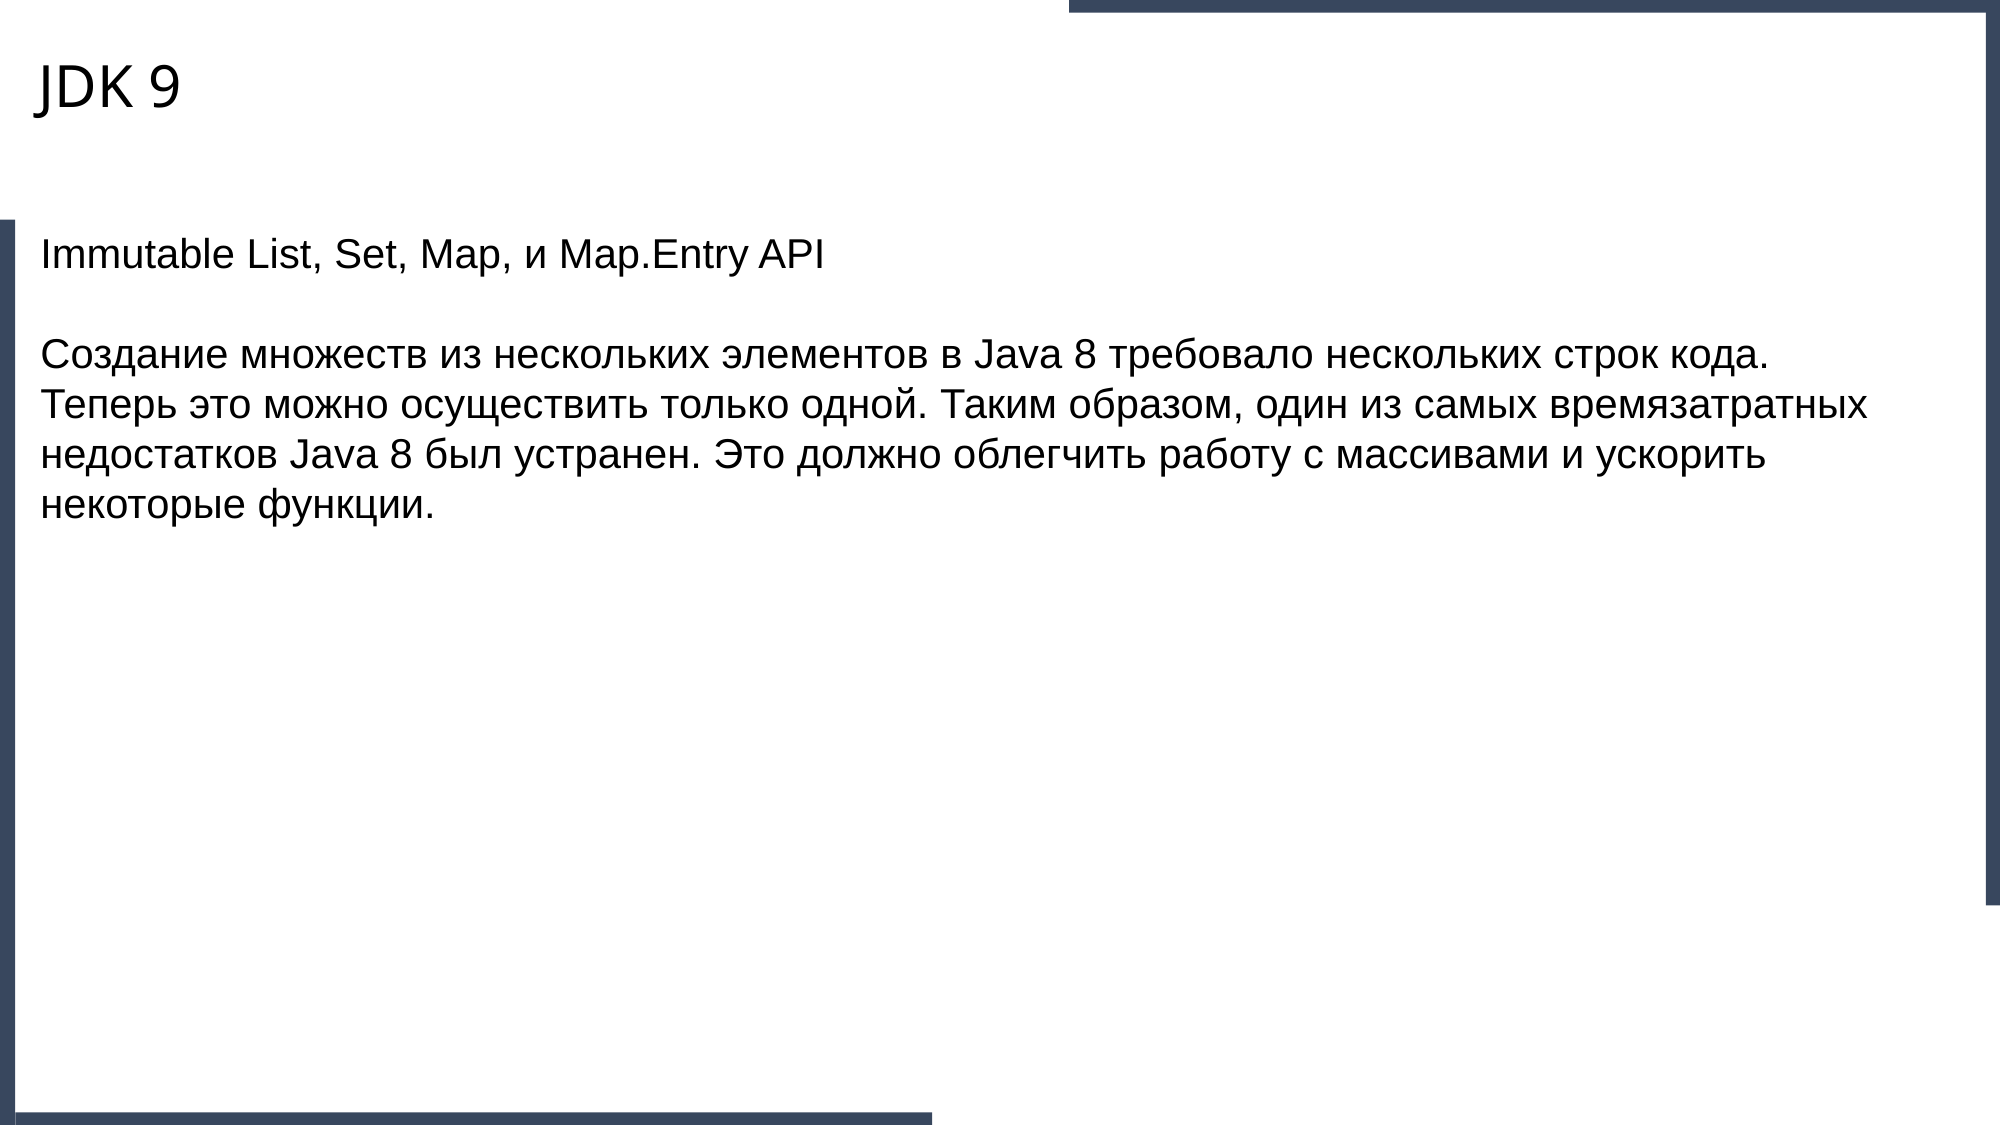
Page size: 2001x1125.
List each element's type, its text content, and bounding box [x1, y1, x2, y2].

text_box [0, 219, 933, 1125]
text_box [1068, 0, 2000, 906]
text_box JDK 9 [24, 42, 1025, 127]
text_box Immutable List, Set, Map, и Map.Entry API Создание множеств из нескольких элементов в Java 8 требовало нескольких строк кода. Теперь это можно осуществить только одной. Таким образом, один из самых времязатратных недостатков Java 8 был устранен. Это должно облегчить работу с массивами и ускорить некоторые функции. [933, 219, 1068, 535]
